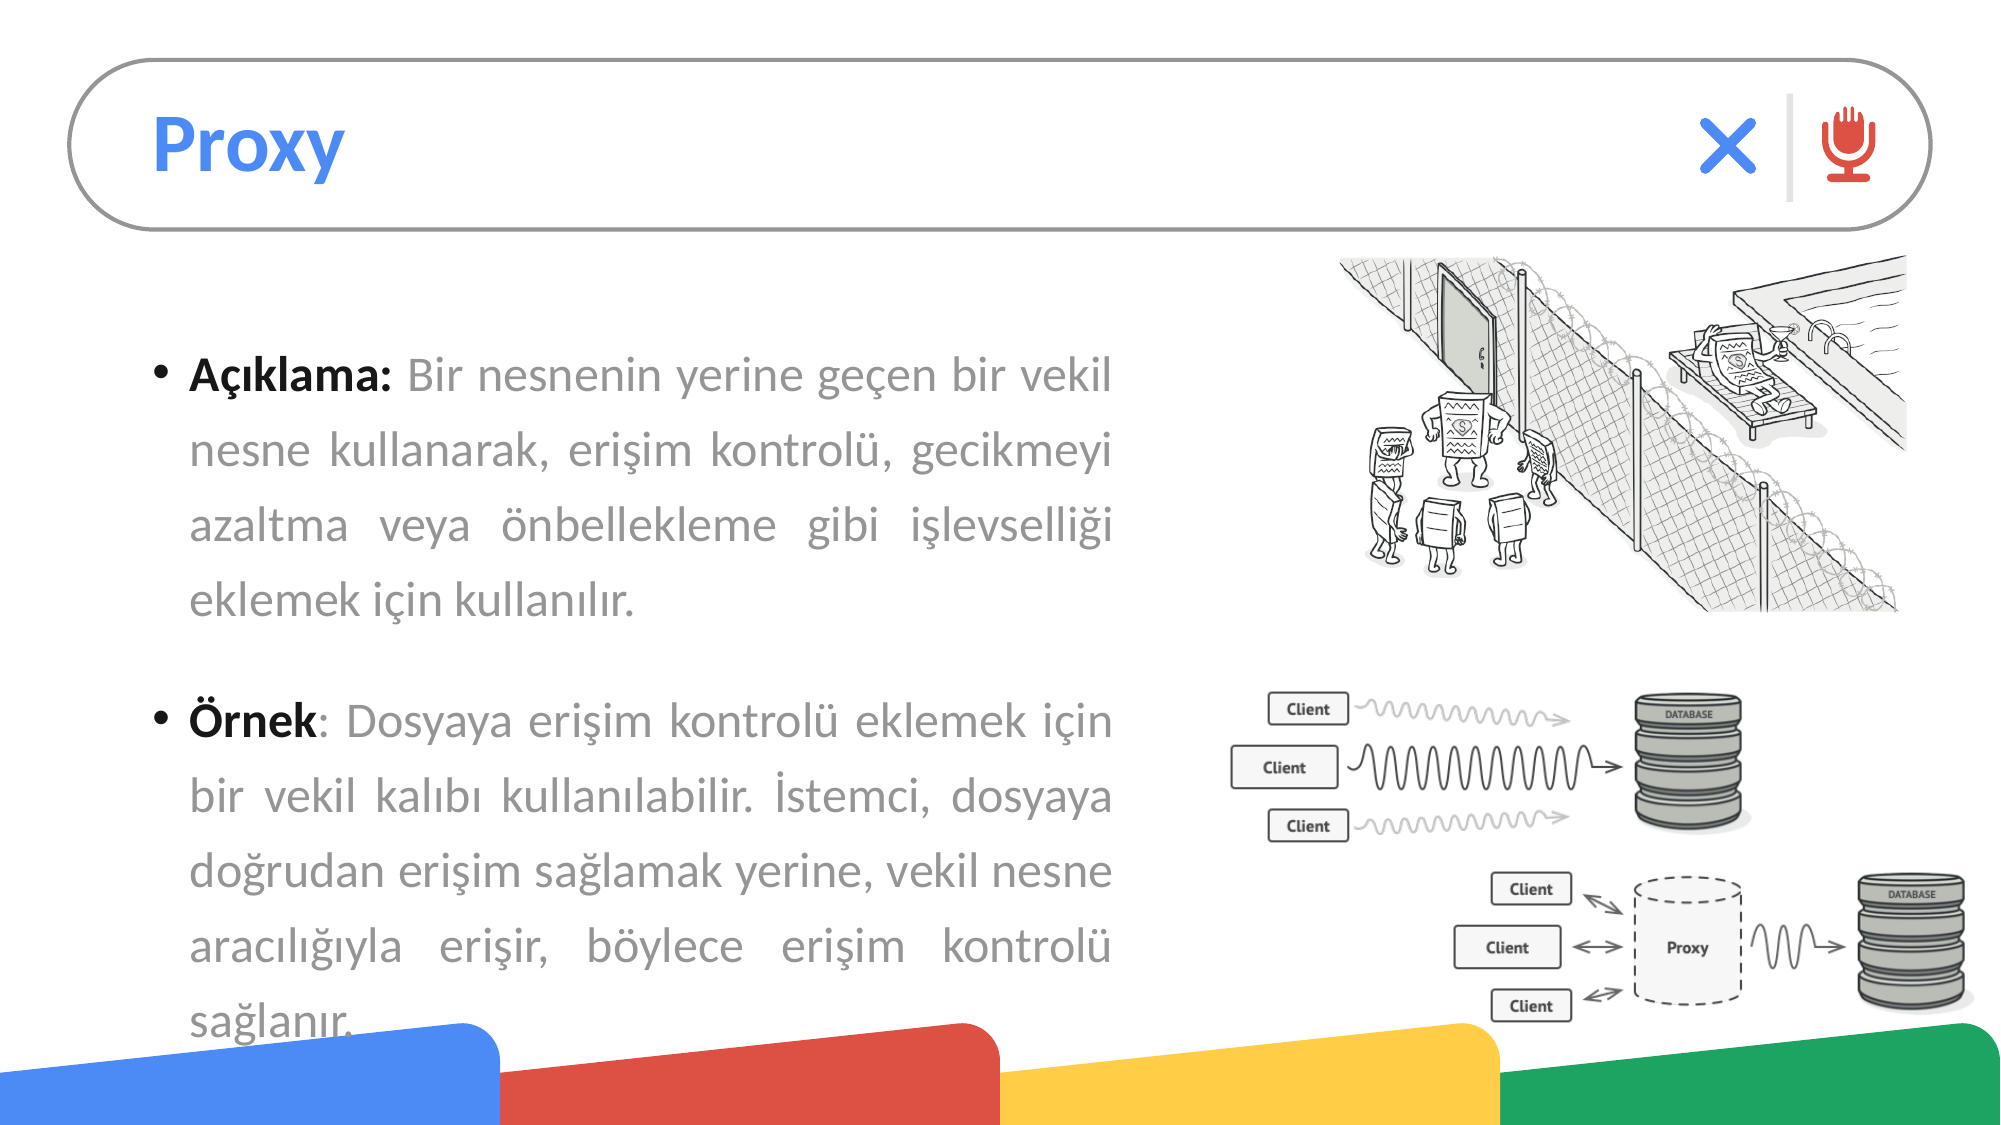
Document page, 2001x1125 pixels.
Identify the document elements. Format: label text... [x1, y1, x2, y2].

title Proxy [137, 59, 1650, 230]
picture [1335, 254, 1908, 613]
picture [1444, 862, 1985, 1032]
list Açıklama: Bir nesnenin yerine geçen bir vekil nesne kullanarak, erişim kontrolü, gecikmeyi azaltma veya önbellekleme gibi işlevselliği eklemek için kullanılır. Örnek: Dosyaya erişim kontrolü eklemek için bir vekil kalıbı kullanılabilir. İstemci, dosyaya doğrudan erişim sağlamak yerine, vekil nesne aracılığıyla erişir, böylece erişim kontrolü sağlanır. [137, 318, 1130, 999]
picture [1221, 682, 1762, 852]
